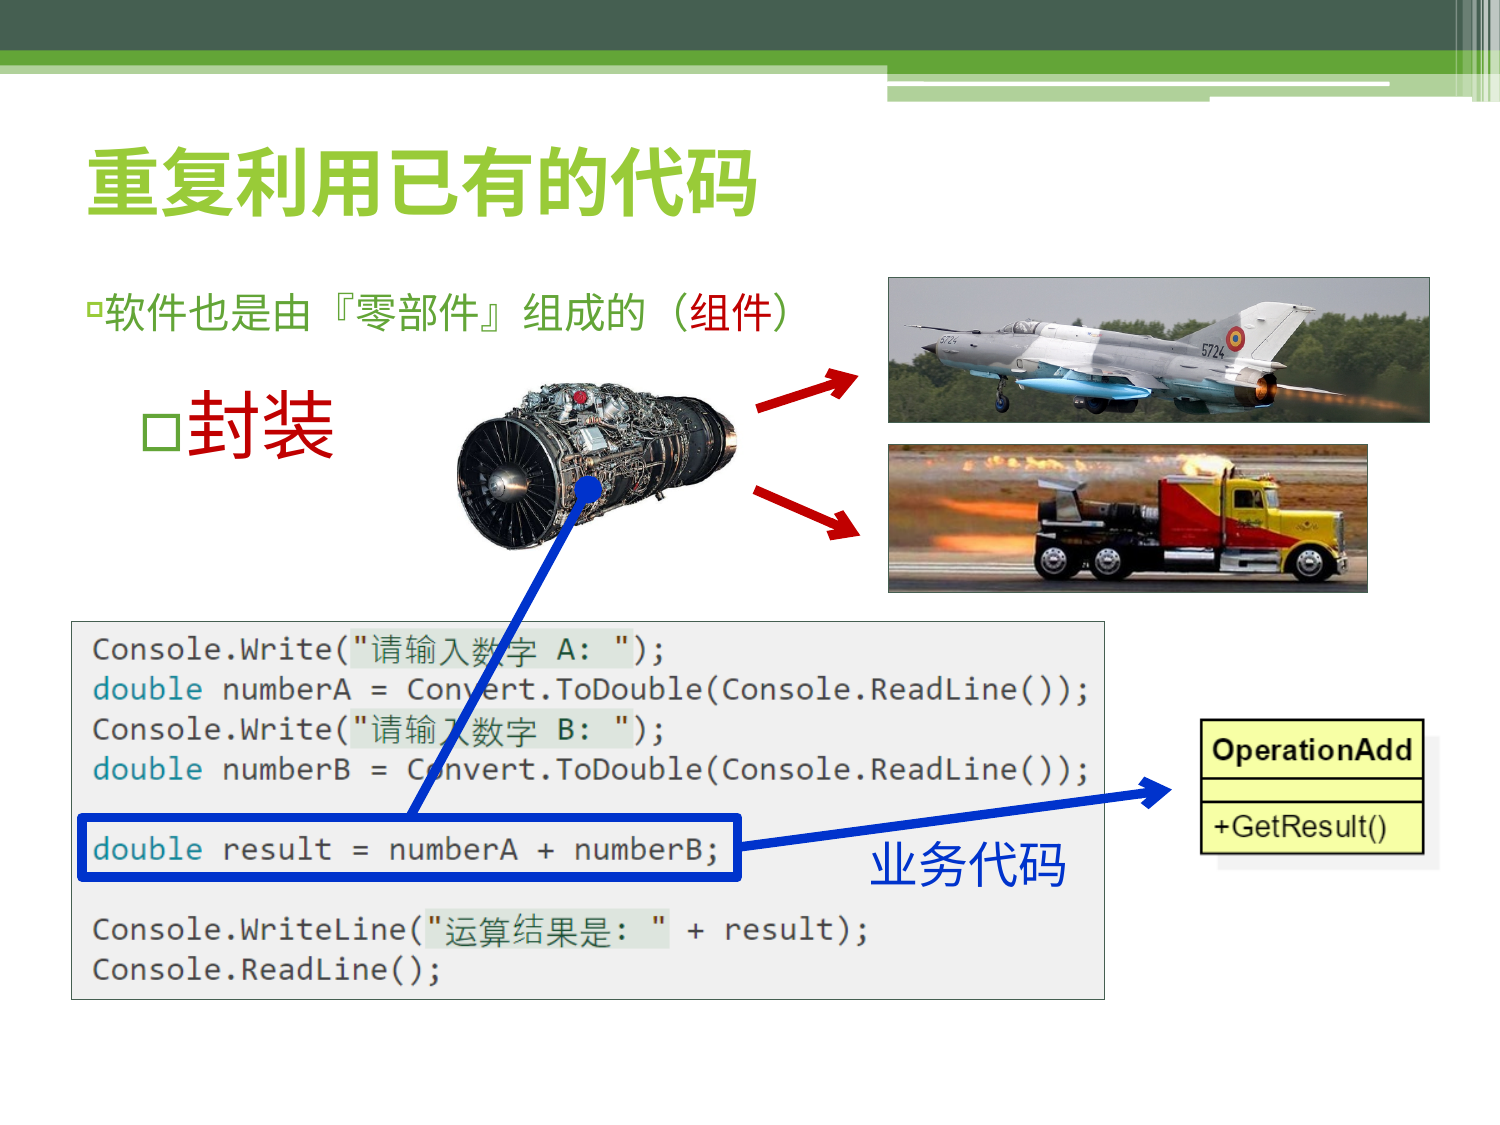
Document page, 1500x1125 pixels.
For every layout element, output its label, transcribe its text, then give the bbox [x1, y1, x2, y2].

picture [71, 621, 1105, 1000]
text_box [82, 489, 1107, 903]
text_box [406, 277, 1430, 593]
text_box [1107, 789, 1172, 848]
list 软件也是由『零部件』组成的（组件） 封装 [70, 267, 1430, 1094]
title 重复利用已有的代码 [70, 122, 1430, 238]
picture [1182, 707, 1461, 888]
